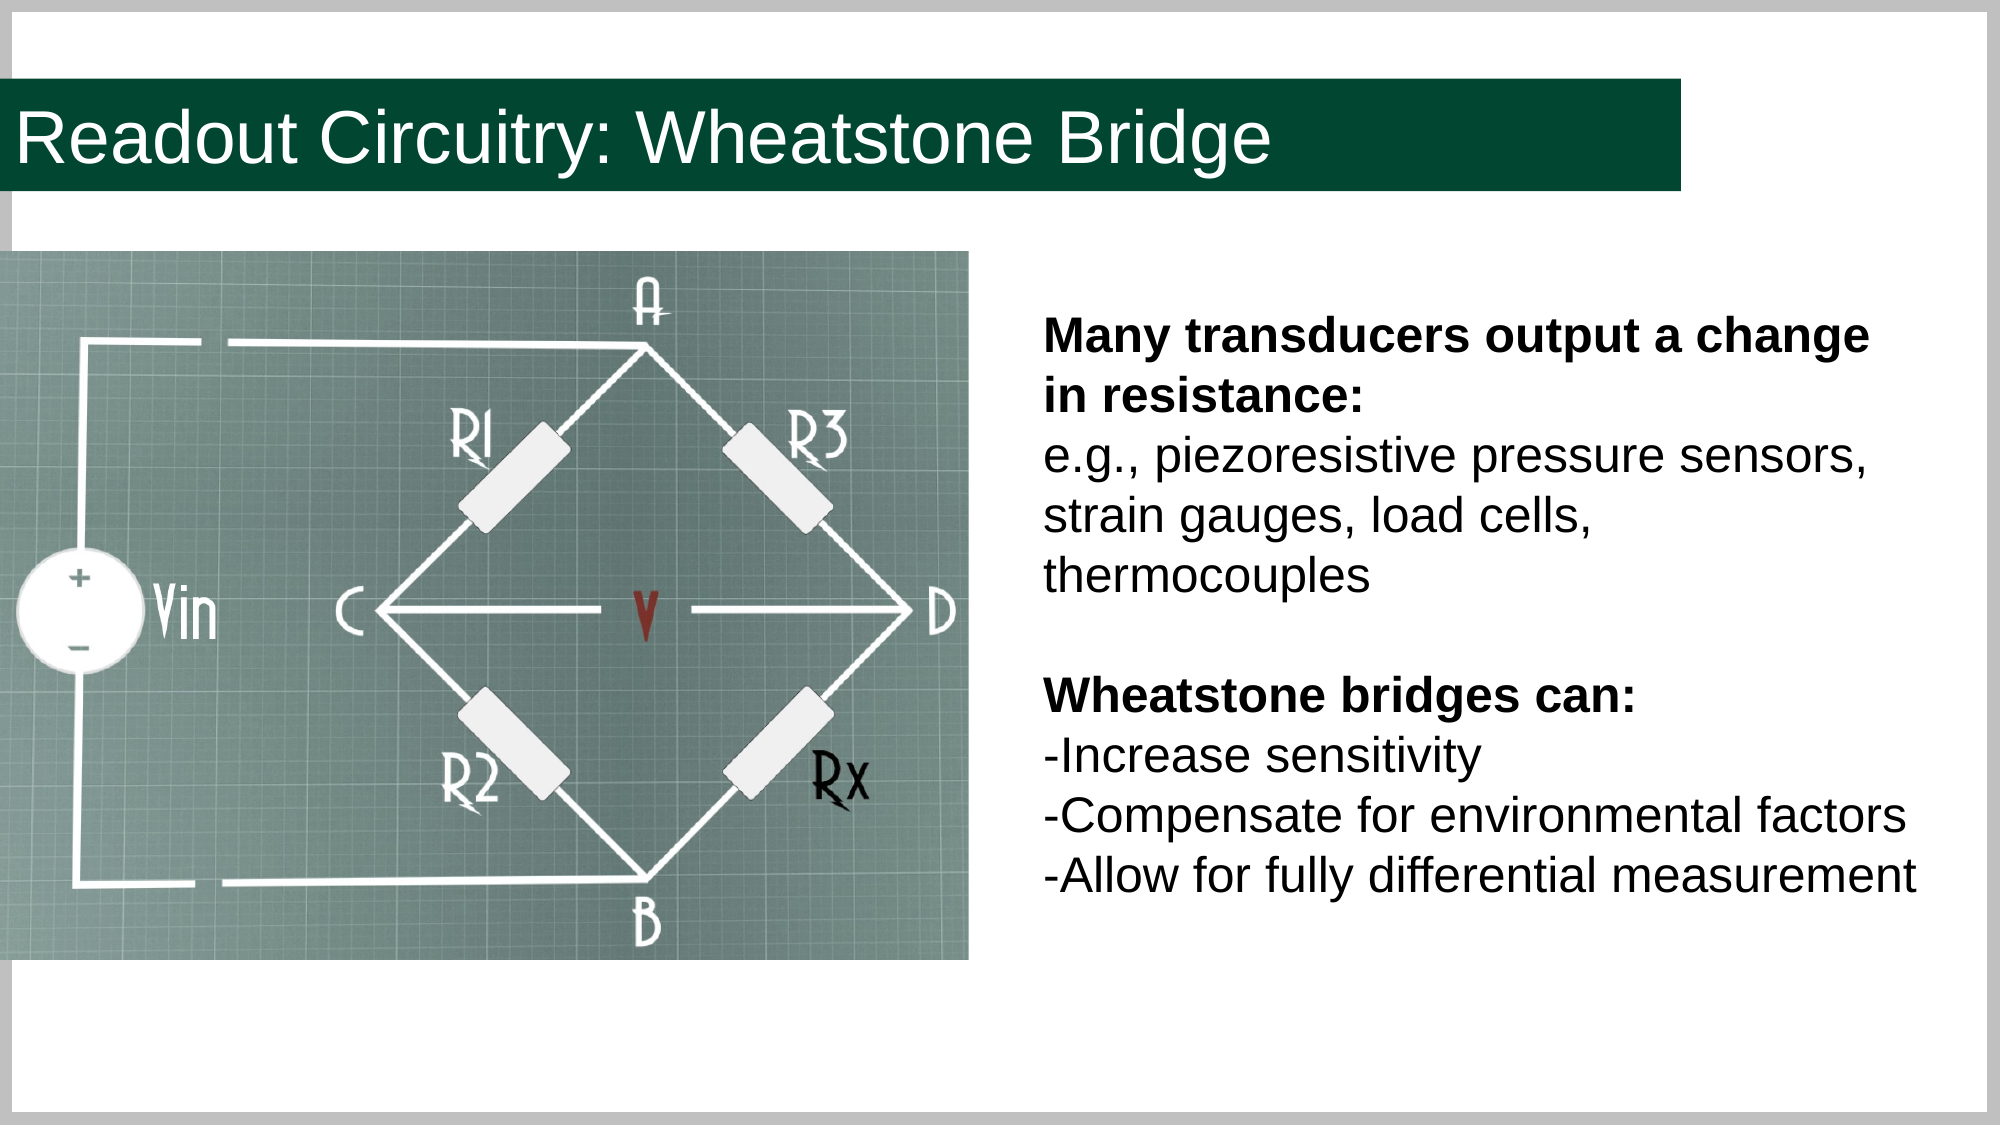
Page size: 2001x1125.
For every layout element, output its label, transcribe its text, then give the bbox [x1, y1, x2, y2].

picture [0, 250, 969, 960]
text_box [0, 184, 1681, 192]
text_box Readout Circuitry: Wheatstone Bridge [0, 84, 1681, 184]
text_box [0, 0, 2000, 1125]
text_box Many transducers output a change in resistance: e.g., piezoresistive pressure sensors, strain gauges, load cells, thermocouples Wheatstone bridges can: -Increase sensitivity -Compensate for environmental factors -Allow for fully differential measurement [1028, 294, 1941, 910]
text_box [0, 78, 1681, 84]
